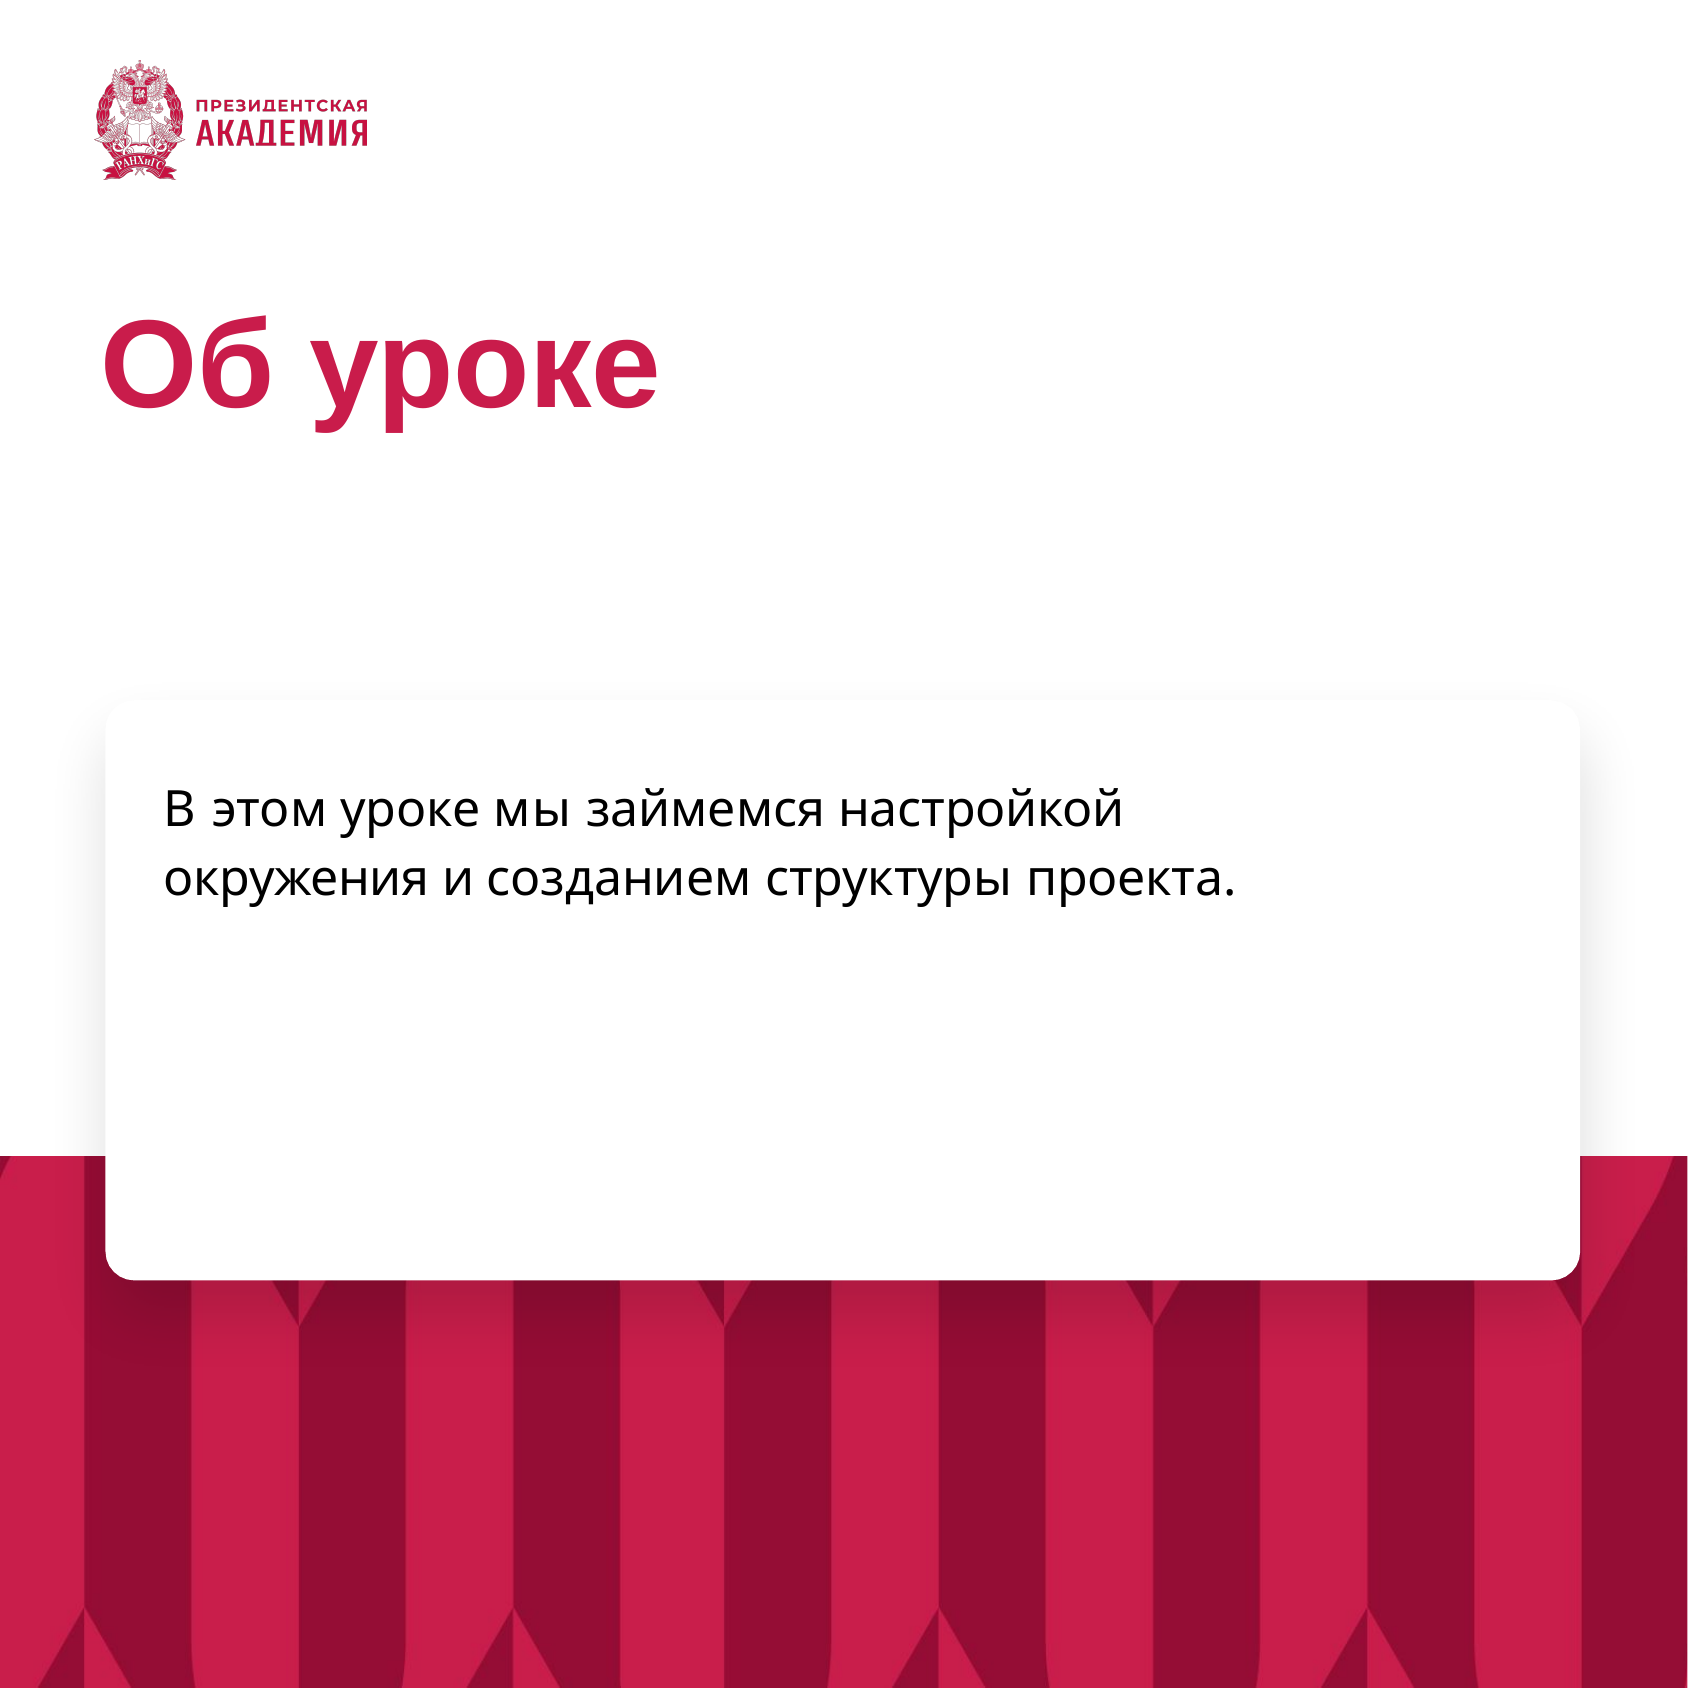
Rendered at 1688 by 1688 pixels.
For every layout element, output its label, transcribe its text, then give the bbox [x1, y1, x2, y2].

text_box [0, 645, 1688, 1688]
picture [93, 60, 367, 181]
title Об уроке [98, 280, 665, 565]
